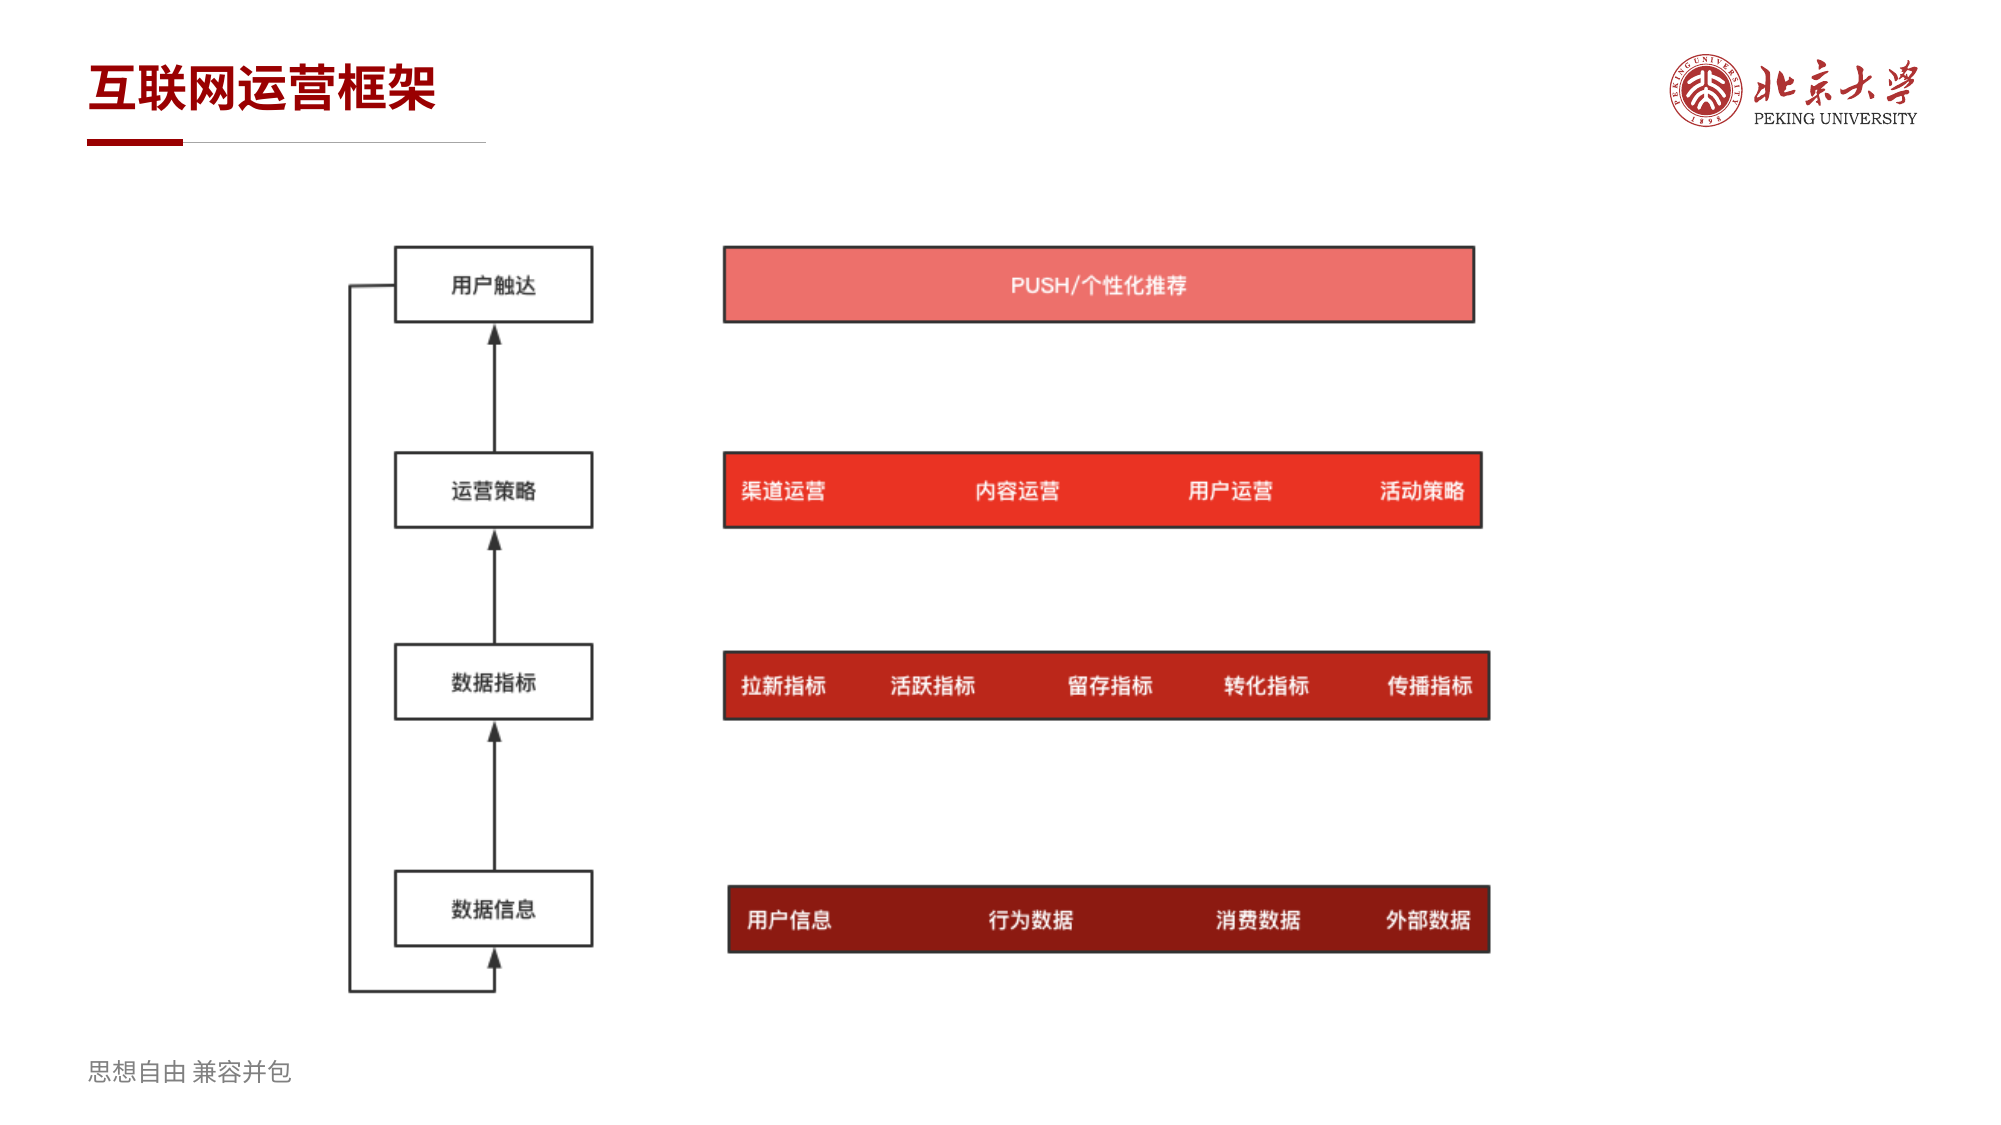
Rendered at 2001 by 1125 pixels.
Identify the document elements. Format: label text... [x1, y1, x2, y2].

title 互联网运营框架 [72, 39, 1559, 142]
picture [277, 176, 1573, 1042]
